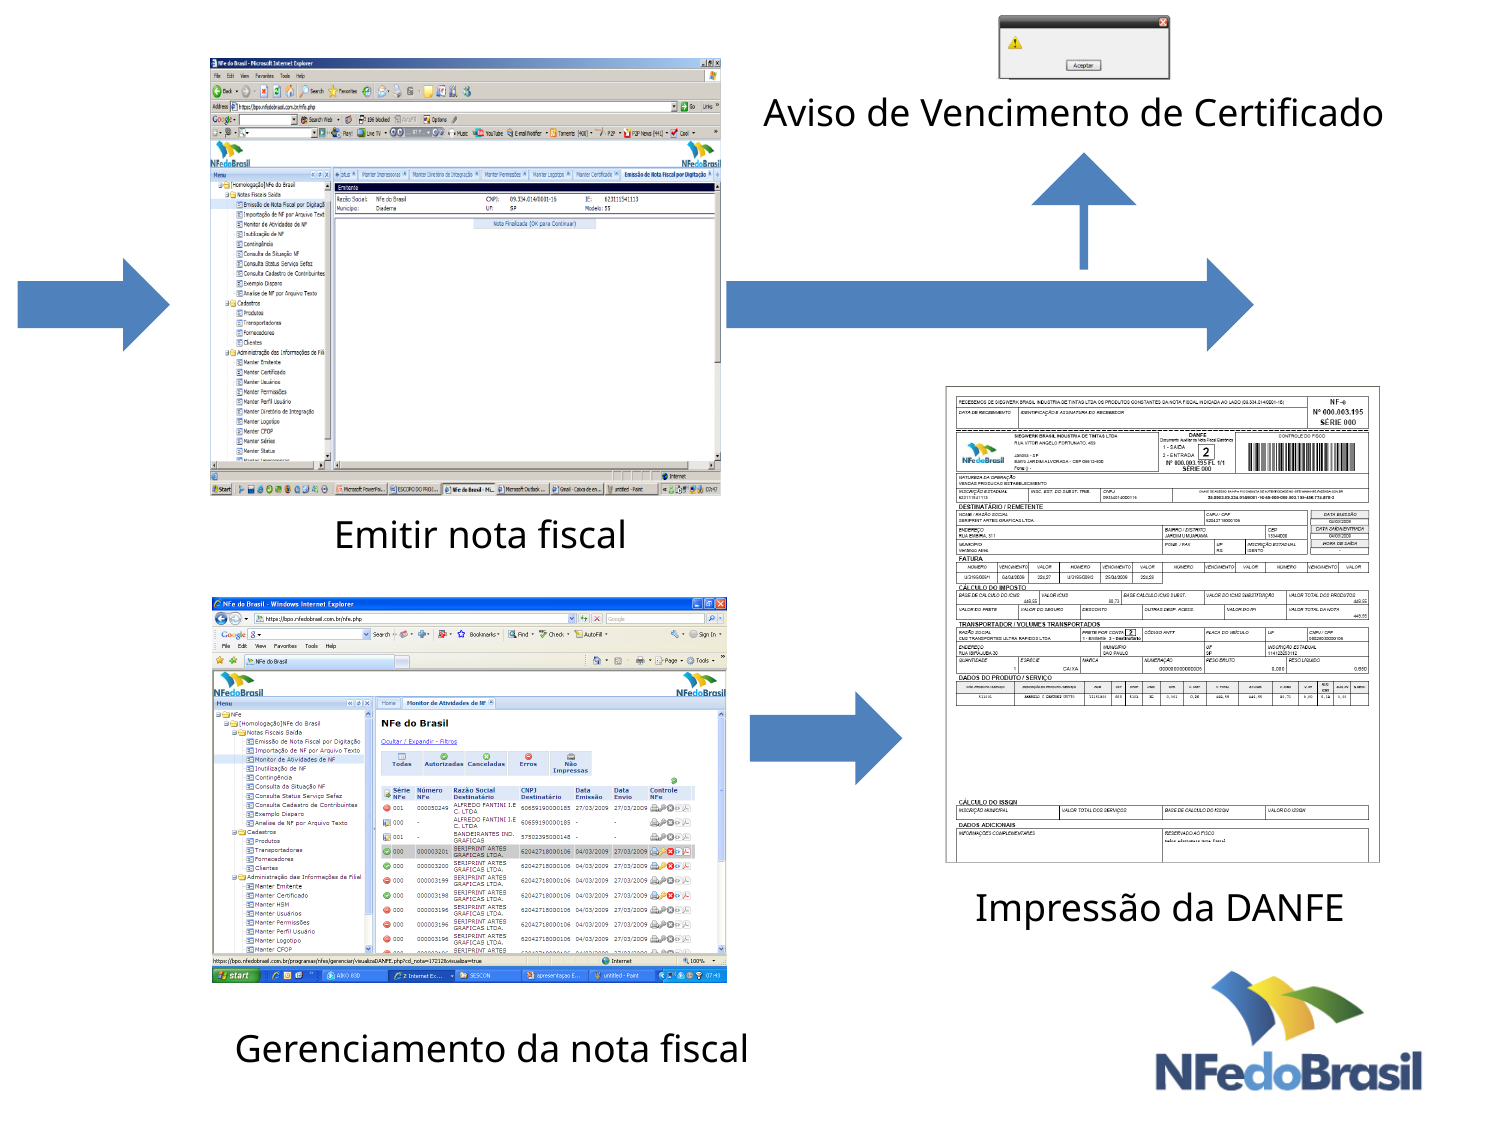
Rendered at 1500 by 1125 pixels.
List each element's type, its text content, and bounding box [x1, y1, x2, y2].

picture [210, 58, 721, 496]
picture [995, 11, 1173, 83]
text_box Emitir nota fiscal [175, 503, 786, 564]
text_box [747, 689, 905, 788]
text_box [725, 255, 1256, 354]
picture [1136, 949, 1442, 1103]
text_box [15, 255, 172, 354]
text_box Impressão da DANFE [855, 876, 1465, 937]
text_box Aviso de Vencimento de Certificado [748, 81, 1400, 142]
text_box Gerenciamento da nota fiscal [187, 1017, 797, 1078]
picture [212, 597, 727, 984]
text_box [1029, 150, 1139, 272]
picture [944, 386, 1383, 864]
